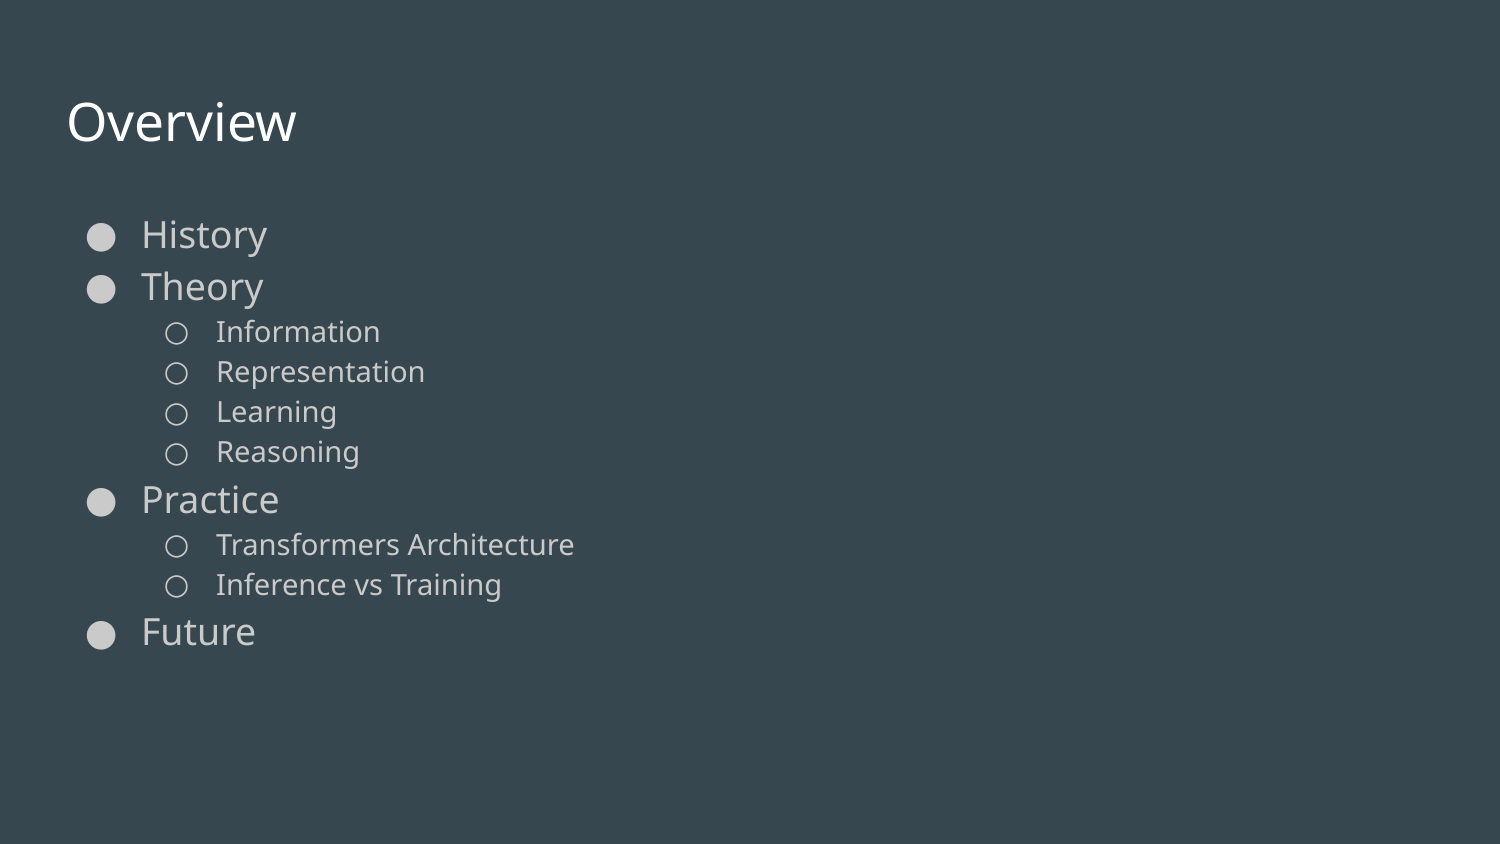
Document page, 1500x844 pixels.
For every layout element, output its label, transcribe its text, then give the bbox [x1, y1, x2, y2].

list History Theory Information Representation Learning Reasoning Practice Transformers Architecture Inference vs Training Future [51, 189, 1449, 750]
title Overview [51, 72, 1449, 167]
